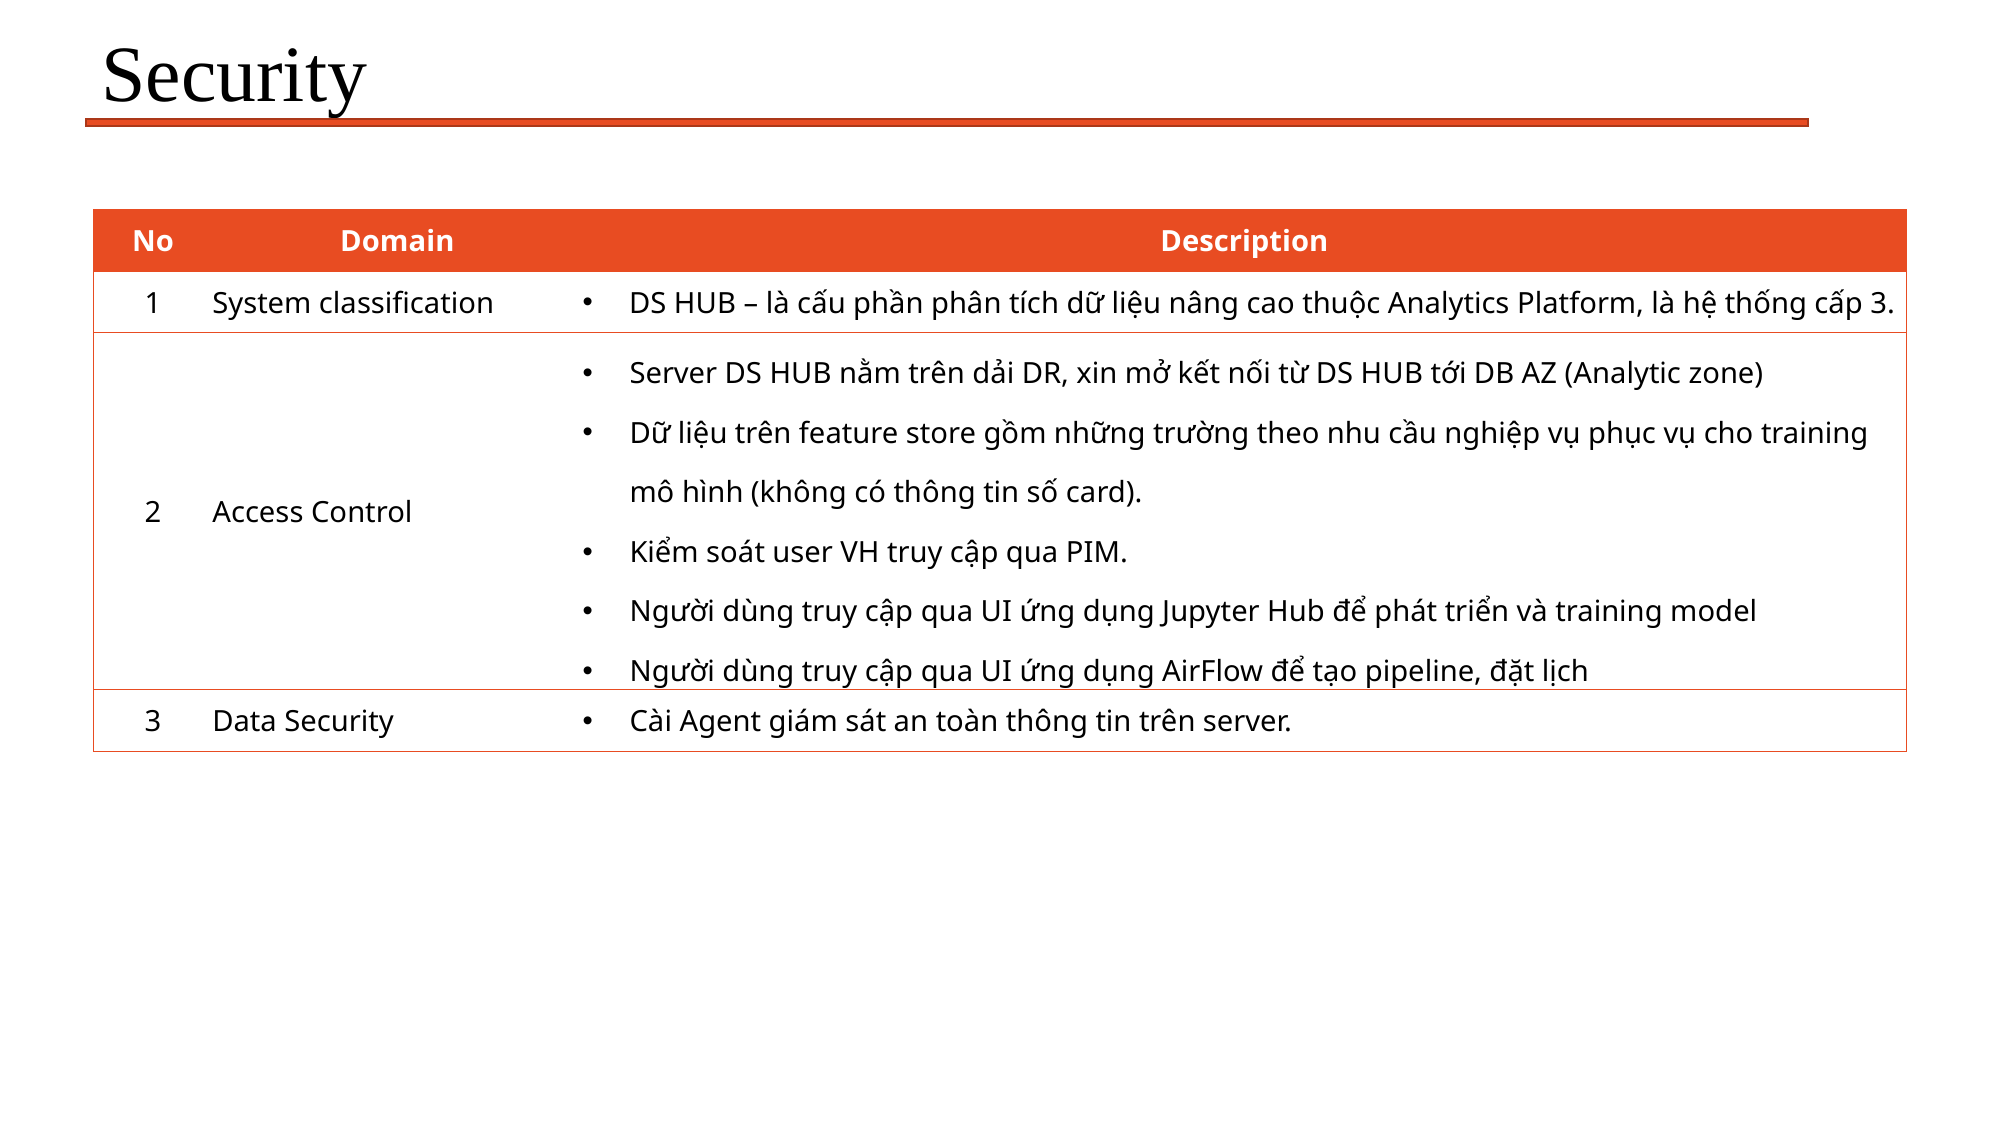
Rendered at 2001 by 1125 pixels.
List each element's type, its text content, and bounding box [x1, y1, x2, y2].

table_cell System classification [212, 272, 583, 332]
table_cell DS HUB – là cấu phần phân tích dữ liệu nâng cao thuộc Analytics Platform, là hệ thống cấp 3. [583, 272, 1906, 332]
table_cell Data Security [212, 690, 583, 751]
table_cell 3 [94, 690, 212, 751]
table_cell 1 [94, 272, 212, 332]
table_cell Access Control [212, 333, 583, 689]
table_header No [94, 210, 212, 271]
title Security [86, 24, 1854, 127]
table_cell Server DS HUB nằm trên dải DR, xin mở kết nối từ DS HUB tới DB AZ (Analytic zone) Dữ liệu trên feature store gồm những trường theo nhu cầu nghiệp vụ phục vụ cho training mô hình (không có thông tin số card). Kiểm soát user VH truy cập qua PIM. Người dùng truy cập qua UI ứng dụng Jupyter Hub để phát triển và training model Người dùng truy cập qua UI ứng dụng AirFlow để tạo pipeline, đặt lịch [583, 333, 1906, 689]
table_header Description [583, 210, 1906, 271]
text_box [85, 118, 1809, 127]
table_header Domain [212, 210, 583, 271]
table_cell Cài Agent giám sát an toàn thông tin trên server. [583, 690, 1906, 751]
table_cell 2 [94, 333, 212, 689]
